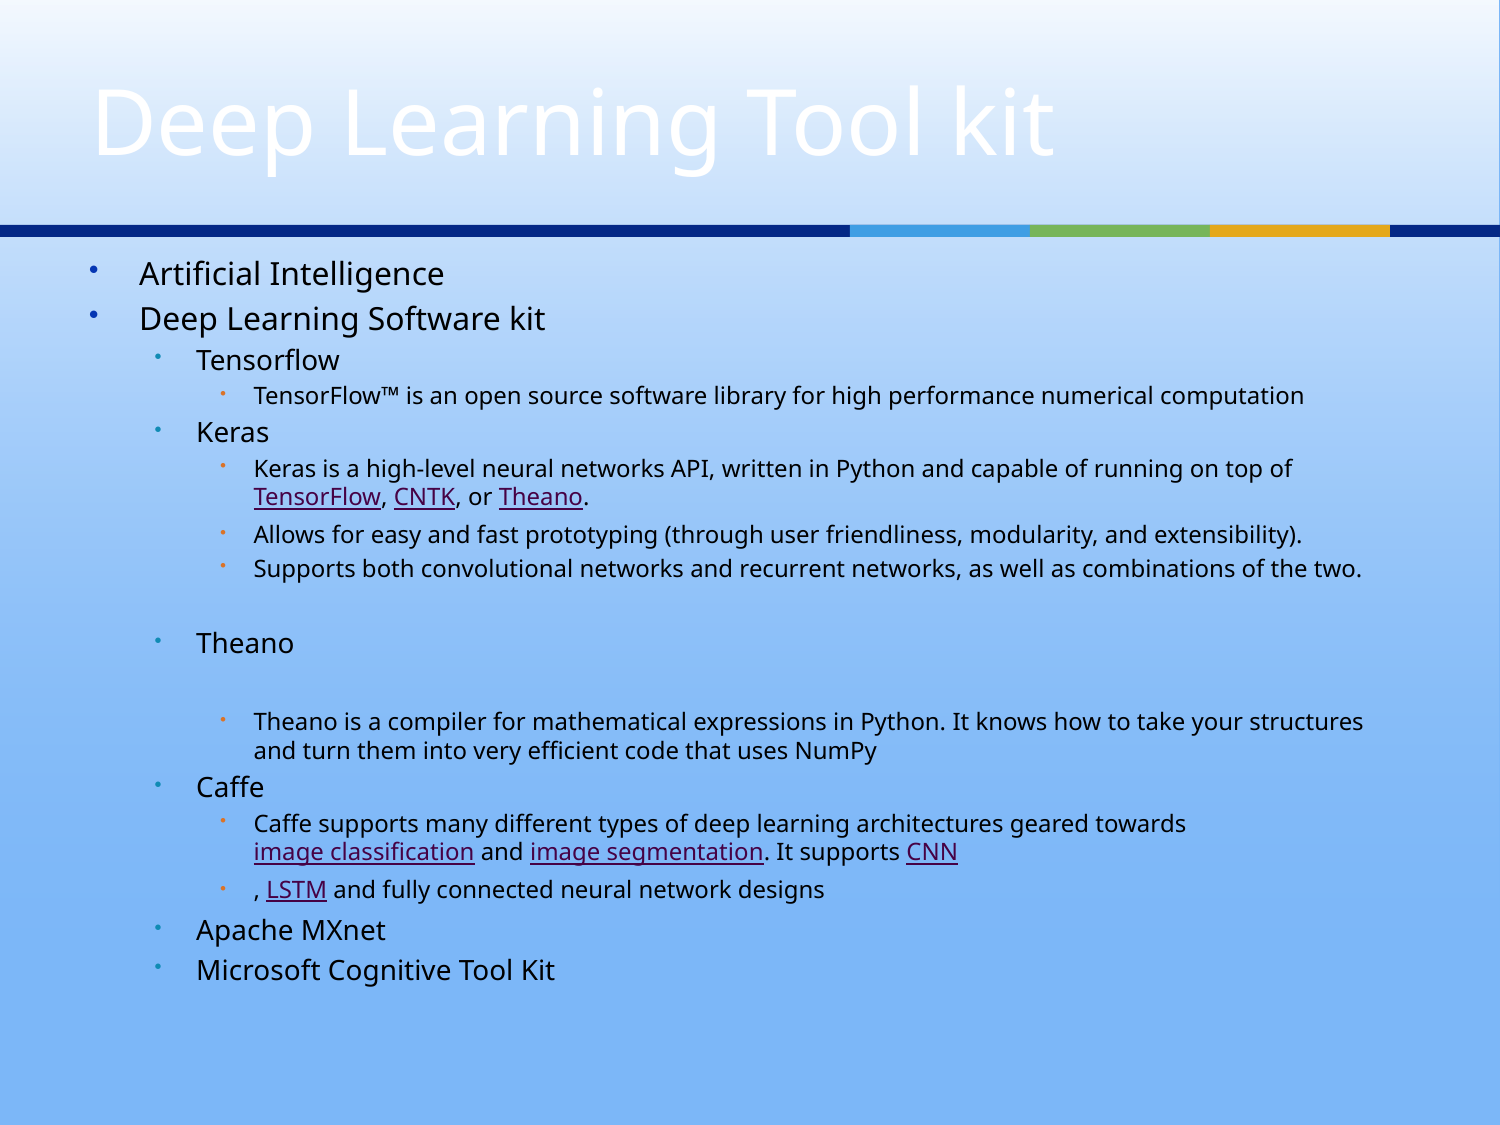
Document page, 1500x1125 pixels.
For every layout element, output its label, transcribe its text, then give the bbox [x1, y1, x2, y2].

title Deep Learning Tool kit [75, 24, 1425, 213]
list Artificial Intelligence Deep Learning Software kit Tensorflow TensorFlow™ is an open source software library for high performance numerical computation Keras Keras is a high-level neural networks API, written in Python and capable of running on top of TensorFlow, CNTK, or Theano. Allows for easy and fast prototyping (through user friendliness, modularity, and extensibility). Supports both convolutional networks and recurrent networks, as well as combinations of the two. Theano Theano is a compiler for mathematical expressions in Python. It knows how to take your structures and turn them into very efficient code that uses NumPy Caffe Caffe supports many different types of deep learning architectures geared towards image classification and image segmentation. It supports CNN , LSTM and fully connected neural network designs Apache MXnet Microsoft Cognitive Tool Kit [75, 246, 1425, 1005]
